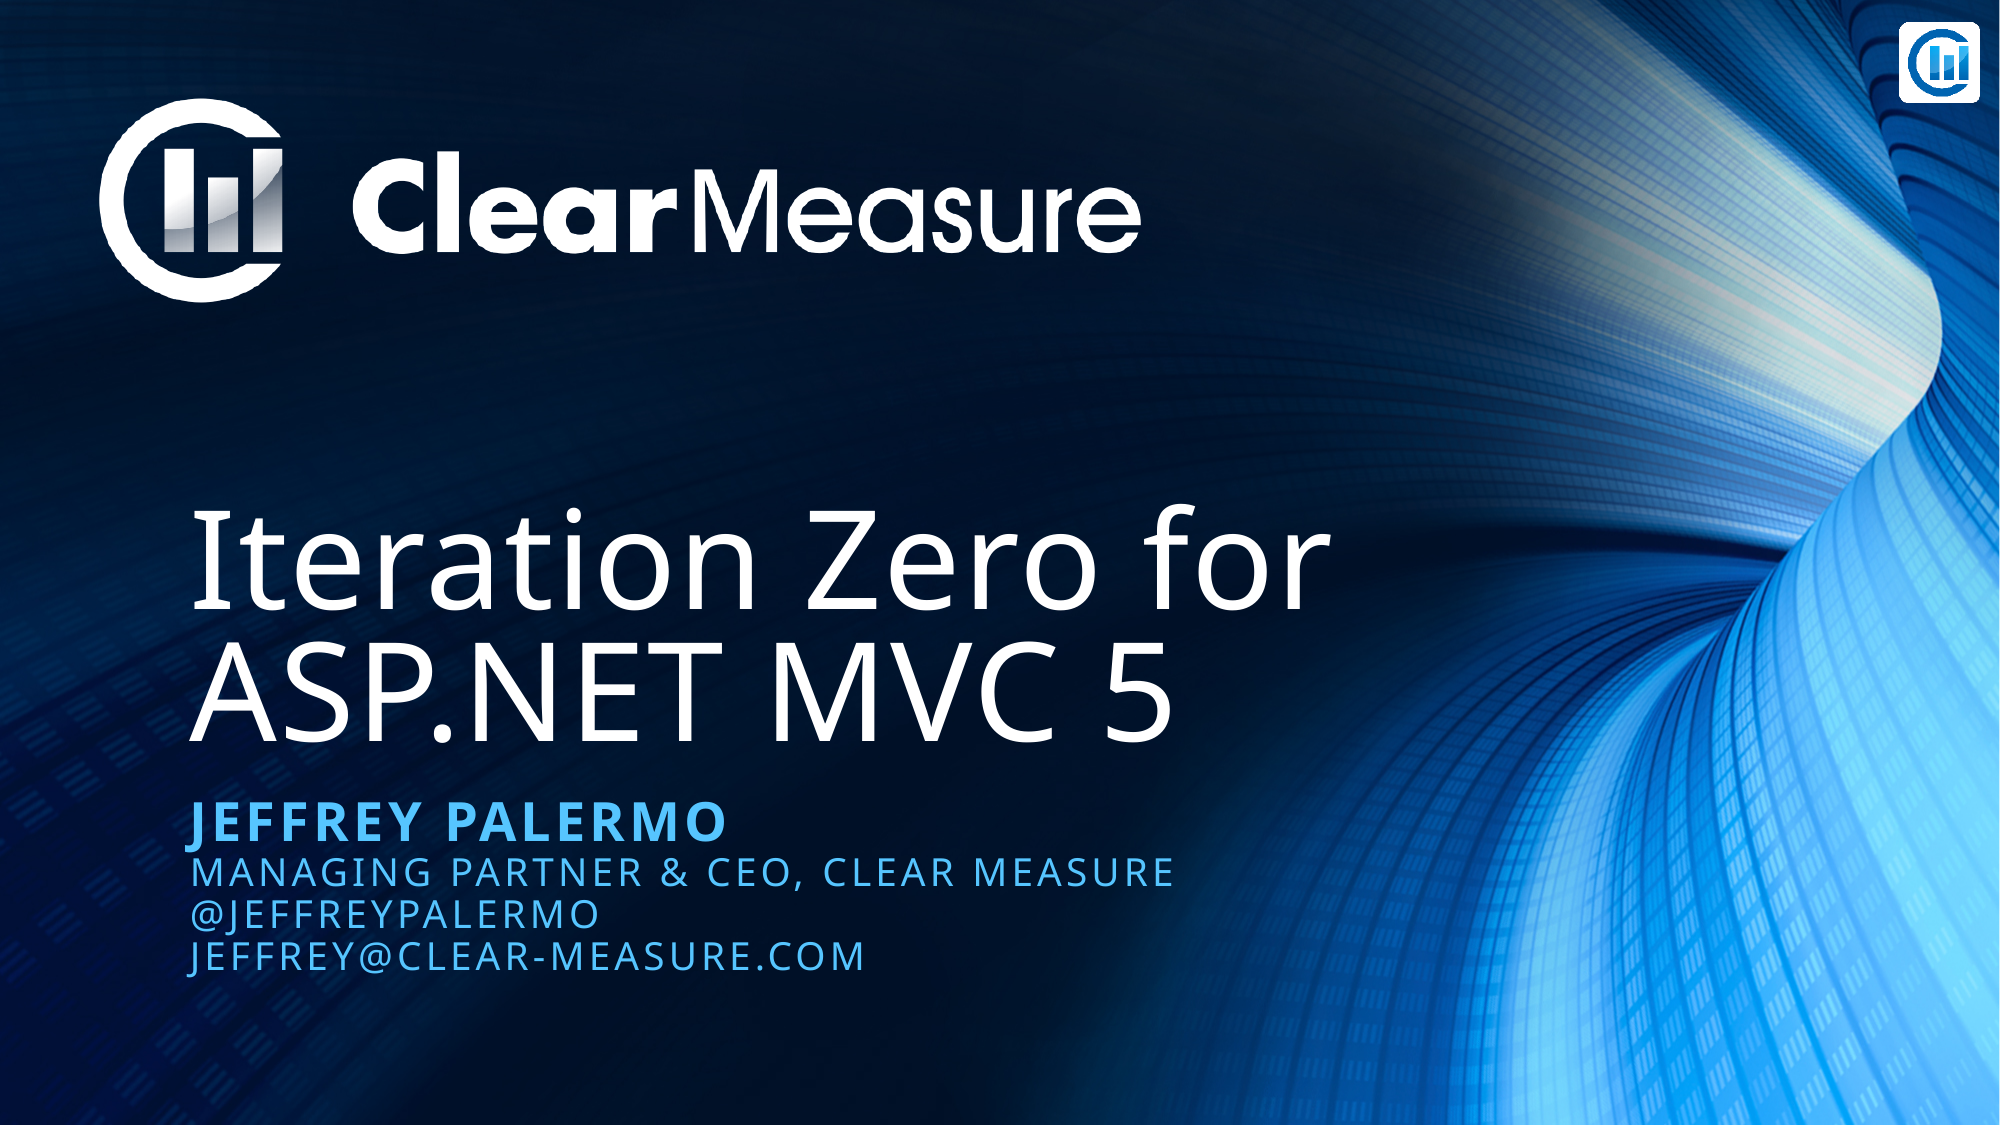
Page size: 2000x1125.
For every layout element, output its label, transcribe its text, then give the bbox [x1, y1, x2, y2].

picture [0, 0, 2000, 1125]
subtitle Jeffrey Palermo Managing Partner & CEO, Clear Measure @jeffreypalermo jeffrey@clear-measure.com [174, 787, 1525, 988]
title Iteration Zero for ASP.NET MVC 5 [174, 299, 1525, 775]
